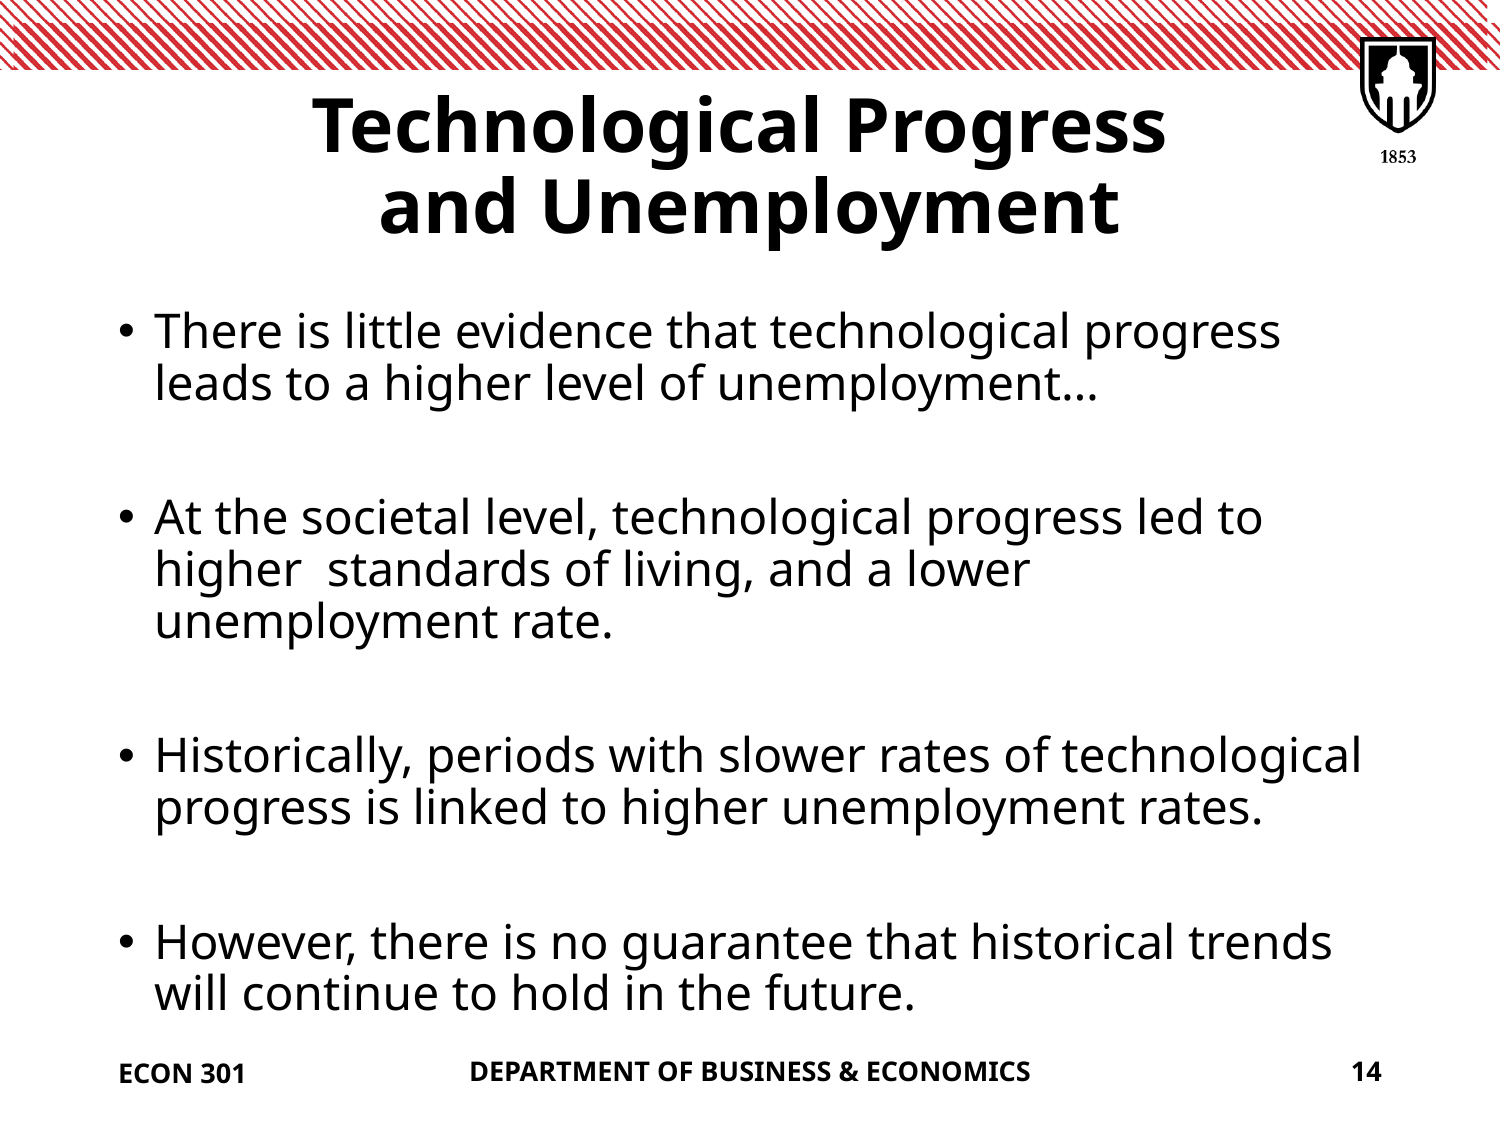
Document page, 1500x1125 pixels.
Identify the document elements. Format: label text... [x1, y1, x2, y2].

picture [0, 0, 1500, 163]
slide_number 14 [1059, 1043, 1397, 1103]
title Technological Progress and Unemployment [103, 59, 1397, 278]
footer DEPARTMENT OF BUSINESS & ECONOMICS [277, 1043, 1059, 1103]
slide_number ECON 301 [103, 1043, 277, 1103]
list There is little evidence that technological progress leads to a higher level of unemployment… At the societal level, technological progress led to higher standards of living, and a lower unemployment rate. Historically, periods with slower rates of technological progress is linked to higher unemployment rates. However, there is no guarantee that historical trends will continue to hold in the future. [103, 299, 1397, 1043]
